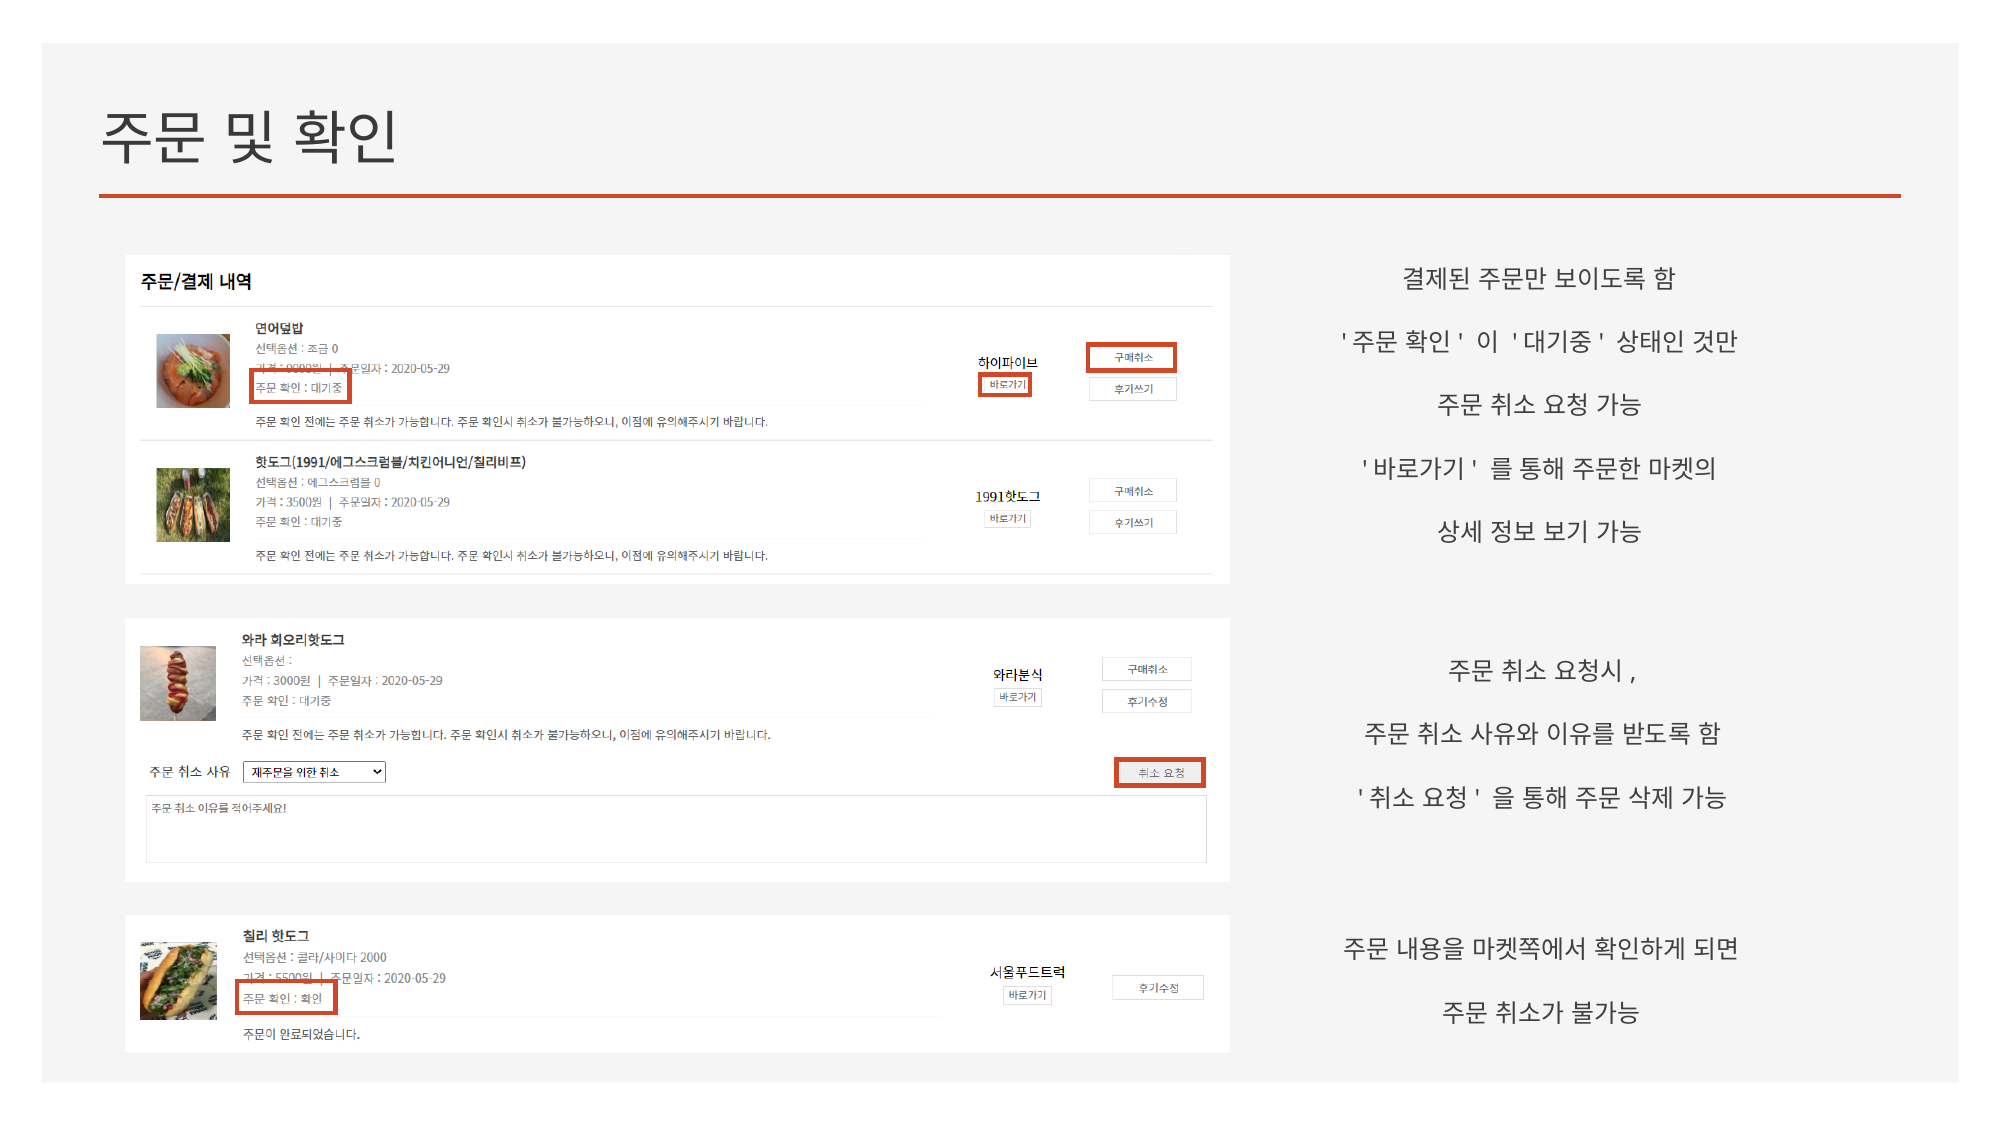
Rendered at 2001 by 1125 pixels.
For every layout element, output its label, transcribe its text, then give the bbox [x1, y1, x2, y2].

picture [125, 618, 1230, 882]
title 주문 및 확인 [85, 73, 1214, 179]
text_box 결제된 주문만 보이도록 함 '주문 확인' 이 '대기중' 상태인 것만 주문 취소 요청 가능 '바로가기' 를 통해 주문한 마켓의 상세 정보 보기 가능 [1278, 256, 1802, 584]
text_box 주문 내용을 마켓쪽에서 확인하게 되면 주문 취소가 불가능 [1279, 926, 1804, 1065]
picture [125, 915, 1230, 1054]
picture [125, 255, 1230, 584]
text_box 주문 취소 요청시, 주문 취소 사유와 이유를 받도록 함 '취소 요청' 을 통해 주문 삭제 가능 [1281, 648, 1805, 844]
